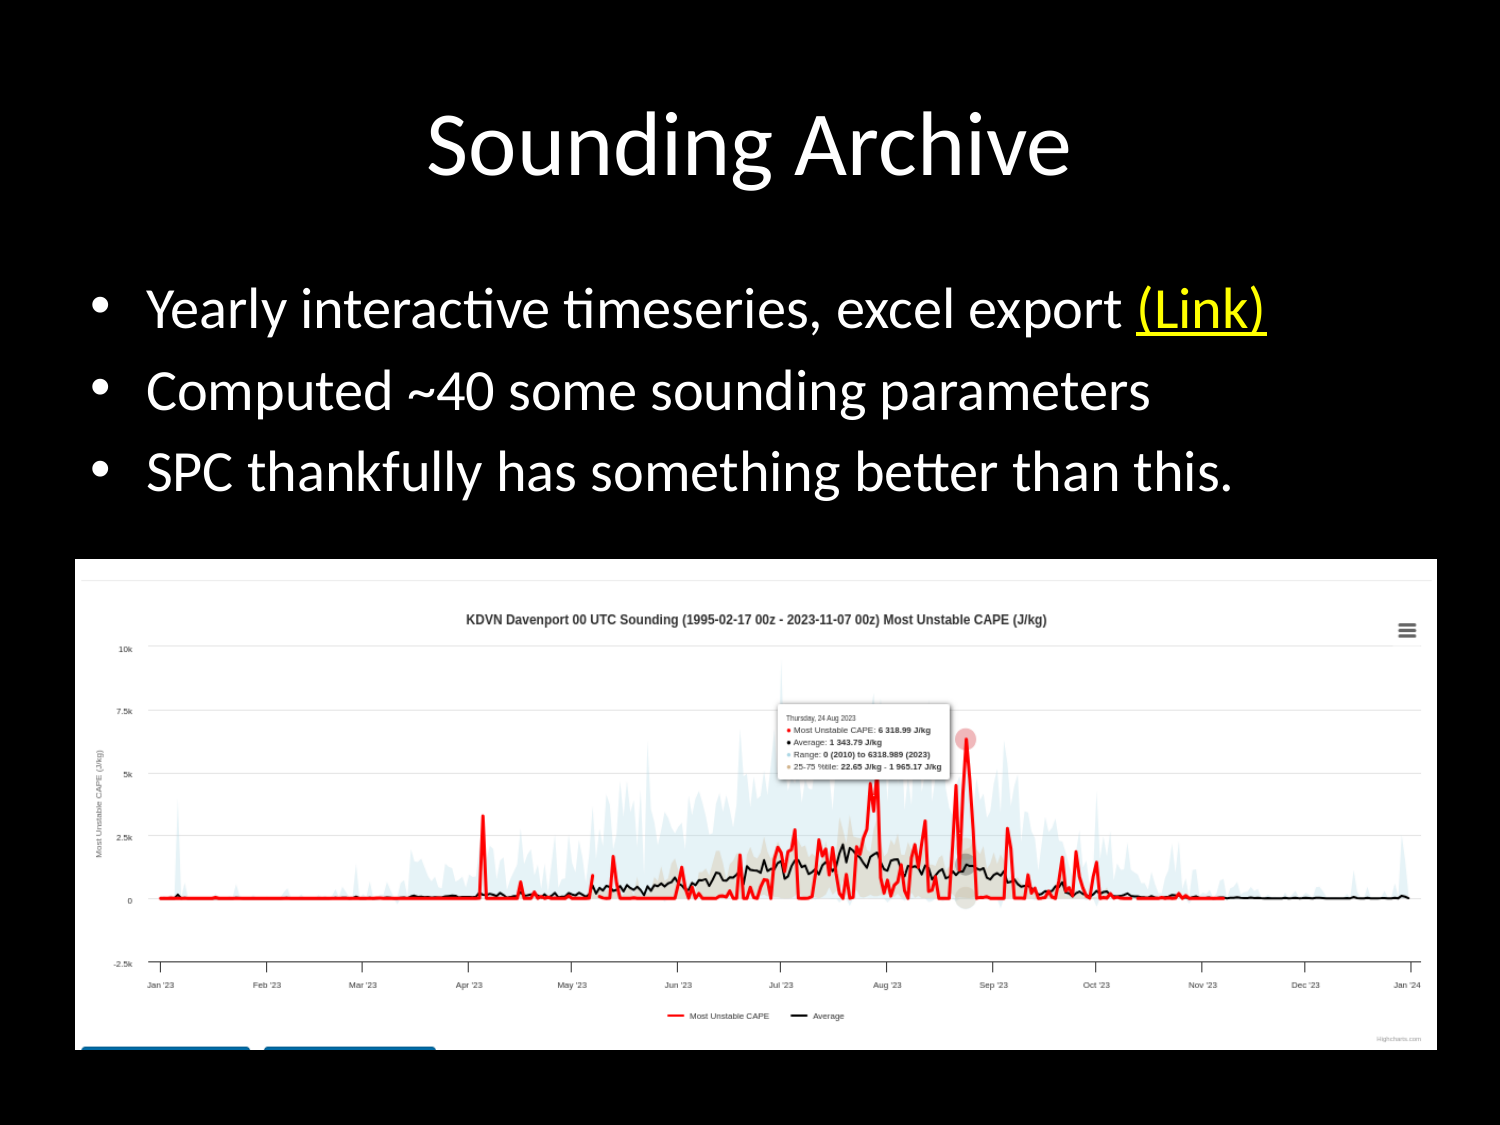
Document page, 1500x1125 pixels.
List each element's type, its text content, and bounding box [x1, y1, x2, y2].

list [74, 559, 1437, 1051]
list Yearly interactive timeseries, excel export (Link) Computed ~40 some sounding parameters SPC thankfully has something better than this. [75, 262, 1425, 557]
title Sounding Archive [75, 45, 1425, 233]
